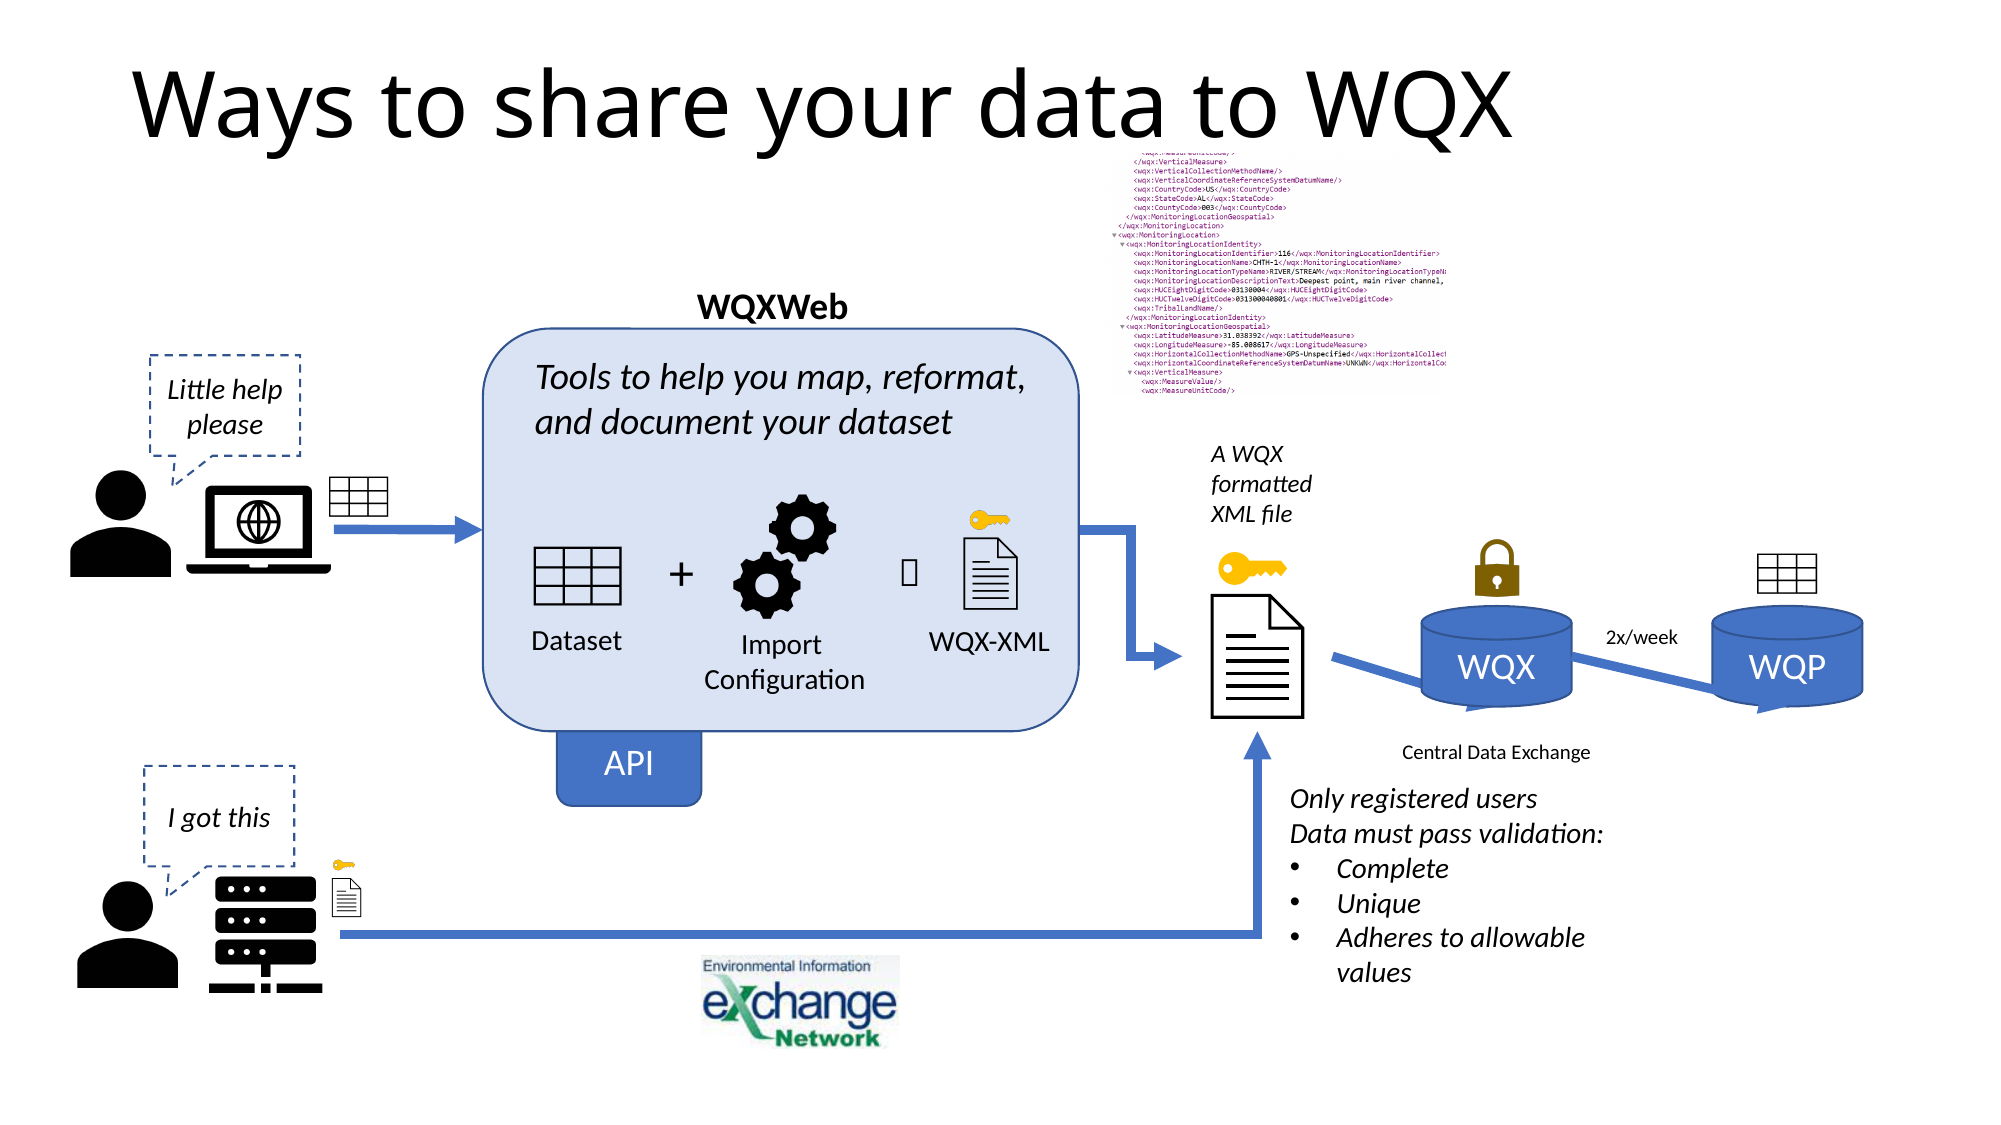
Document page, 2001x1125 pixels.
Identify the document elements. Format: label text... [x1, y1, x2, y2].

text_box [1079, 529, 1183, 657]
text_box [52, 765, 370, 1010]
text_box Only registered users Data must pass validation: Complete Unique Adheres to allowable values [1274, 771, 1668, 997]
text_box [1105, 153, 1446, 719]
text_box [482, 274, 1079, 732]
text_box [1385, 530, 1863, 772]
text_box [340, 731, 1258, 935]
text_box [45, 355, 396, 605]
picture [701, 955, 900, 1049]
title Ways to share your data to WQX [116, 0, 1842, 217]
